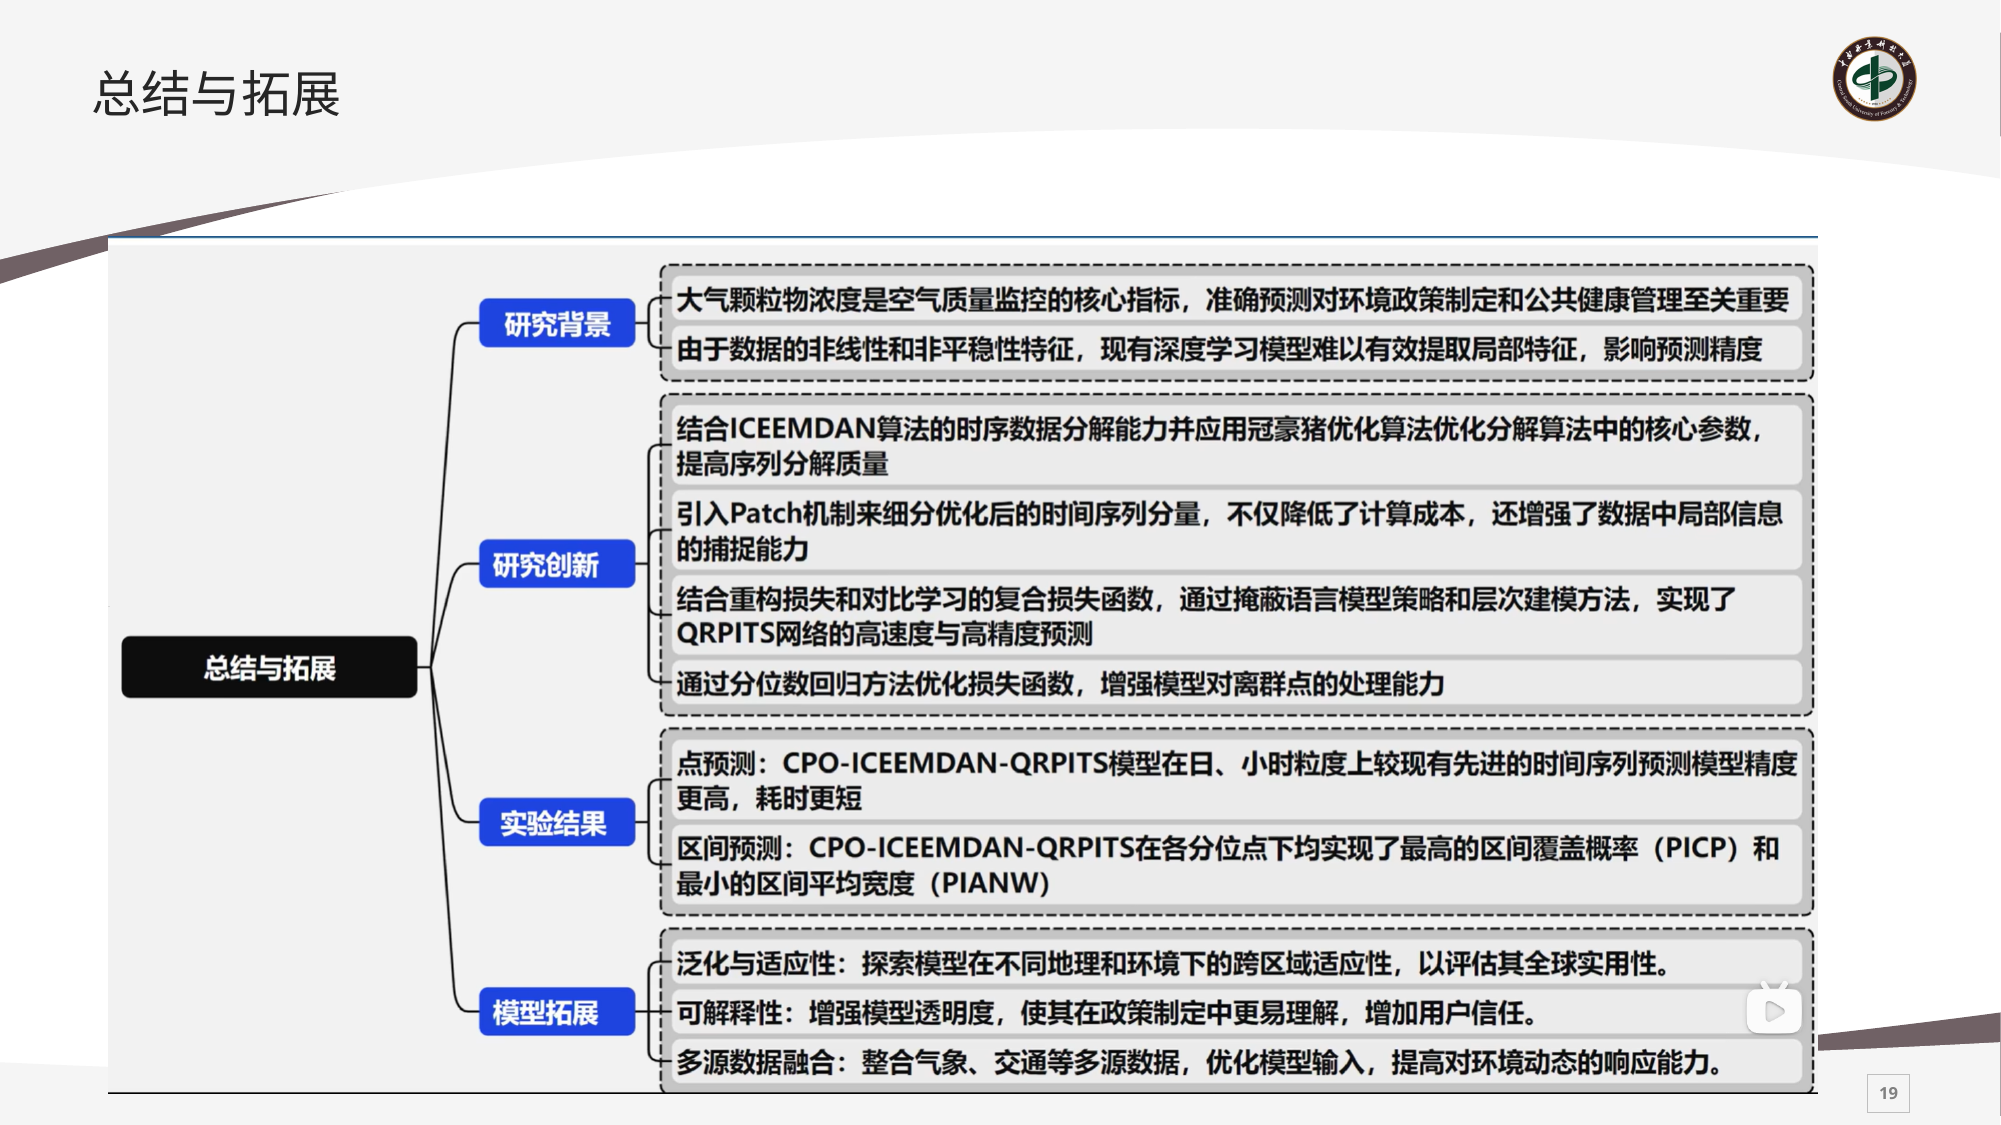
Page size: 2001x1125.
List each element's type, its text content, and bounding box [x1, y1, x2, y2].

picture [1831, 35, 1918, 123]
picture [108, 236, 1818, 1094]
title 总结与拓展 [79, 57, 1880, 146]
